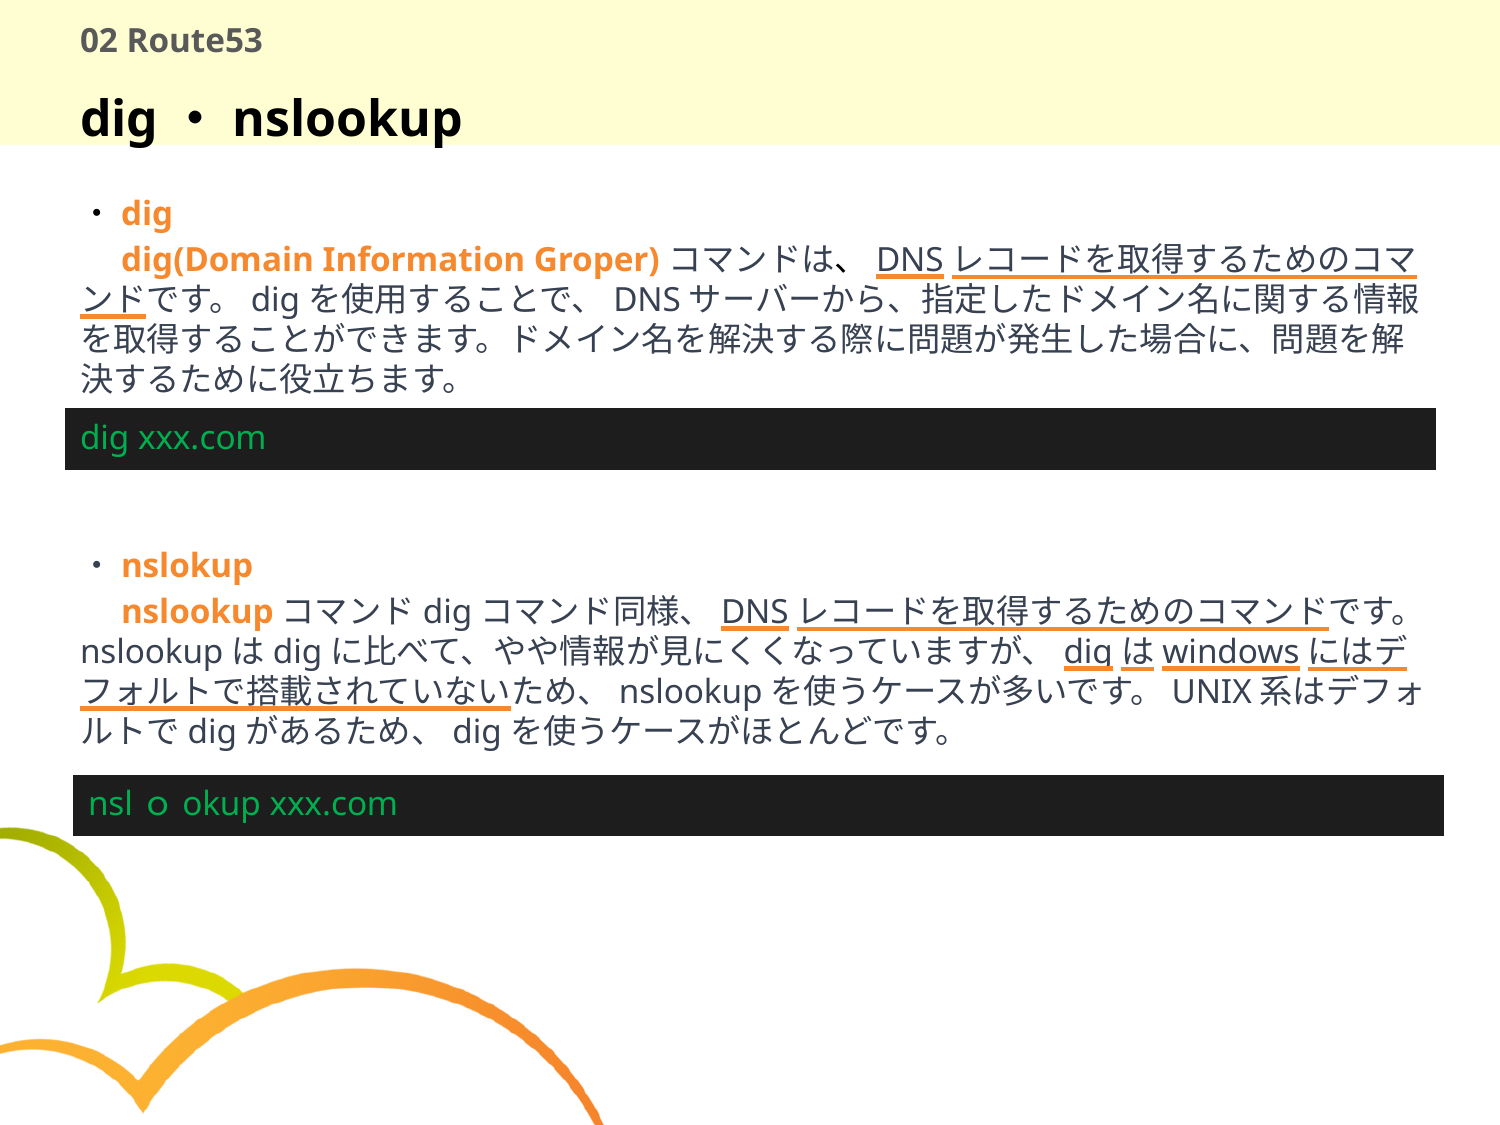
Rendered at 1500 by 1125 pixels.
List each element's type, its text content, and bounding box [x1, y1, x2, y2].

text_box dig・nslookup [64, 68, 1322, 164]
list ・dig dig(Domain Information Groper)コマンドは、DNSレコードを取得するためのコマンドです。digを使用することで、DNSサーバーから、指定したドメイン名に関する情報を取得することができます。ドメイン名を解決する際に問題が発生した場合に、問題を解決するために役立ちます。 ・nslokup nslookupコマンドdigコマンド同様、DNSレコードを取得するためのコマンドです。nslookupはdigに比べて、やや情報が見にくくなっていますが、digはwindowsにはデフォルトで搭載されていないため、nslookupを使うケースが多いです。UNIX系はデフォルトでdigがあるため、digを使うケースがほとんどです。 [64, 184, 1444, 976]
picture [0, 0, 1500, 1125]
title 02 Route53 [64, 0, 621, 68]
